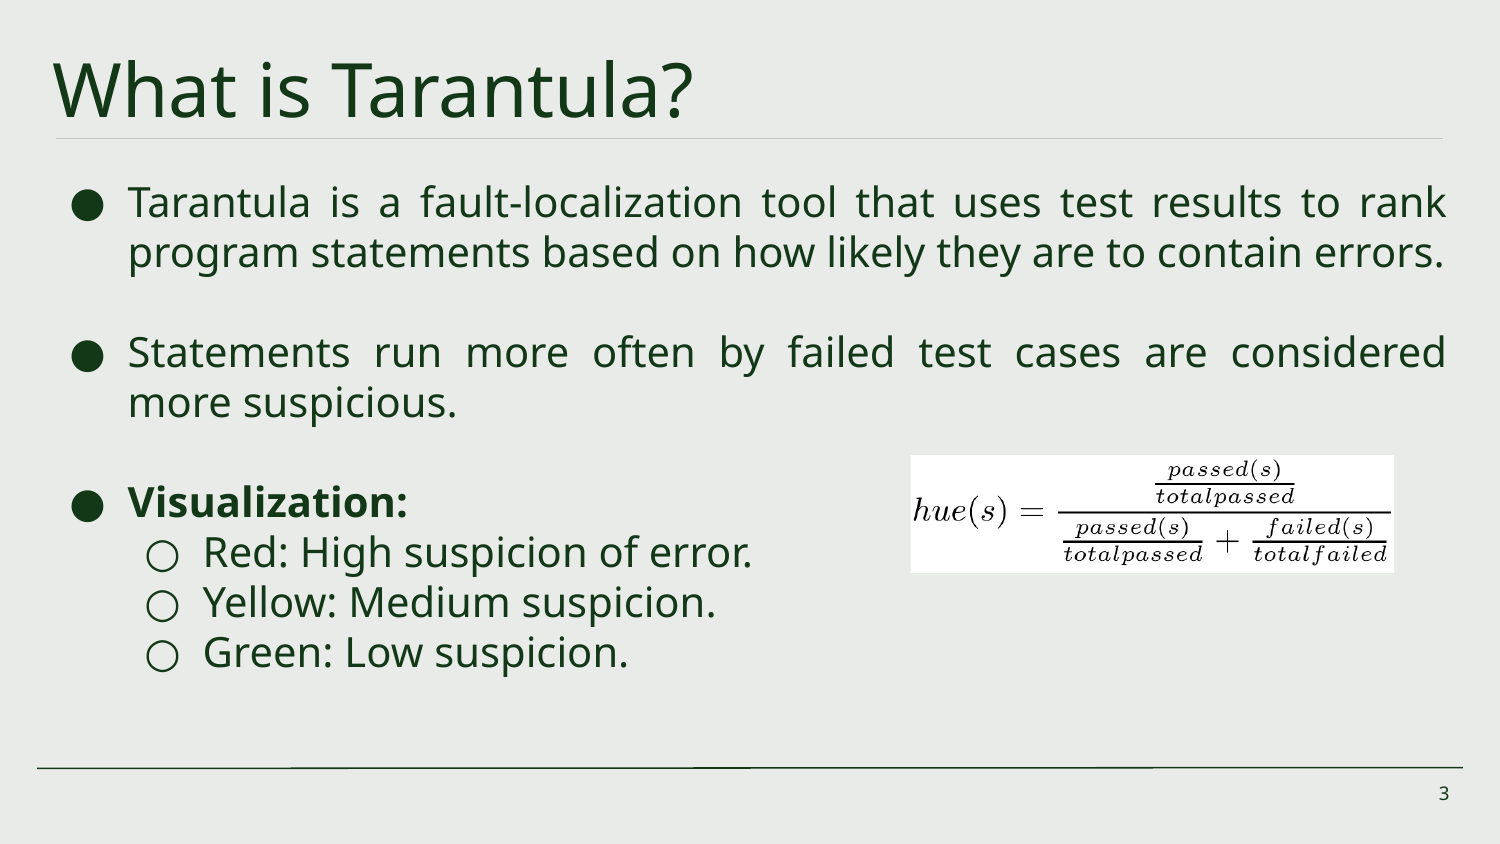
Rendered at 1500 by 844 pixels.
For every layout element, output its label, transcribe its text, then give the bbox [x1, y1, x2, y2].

slide_number ‹#› [1218, 767, 1465, 821]
title What is Tarantula? [37, 26, 1463, 160]
picture [910, 455, 1395, 573]
title Tarantula is a fault-localization tool that uses test results to rank program statements based on how likely they are to contain errors. Statements run more often by failed test cases are considered more suspicious. Visualization: Red: High suspicion of error. Yellow: Medium suspicion. Green: Low suspicion. [37, 160, 1463, 733]
